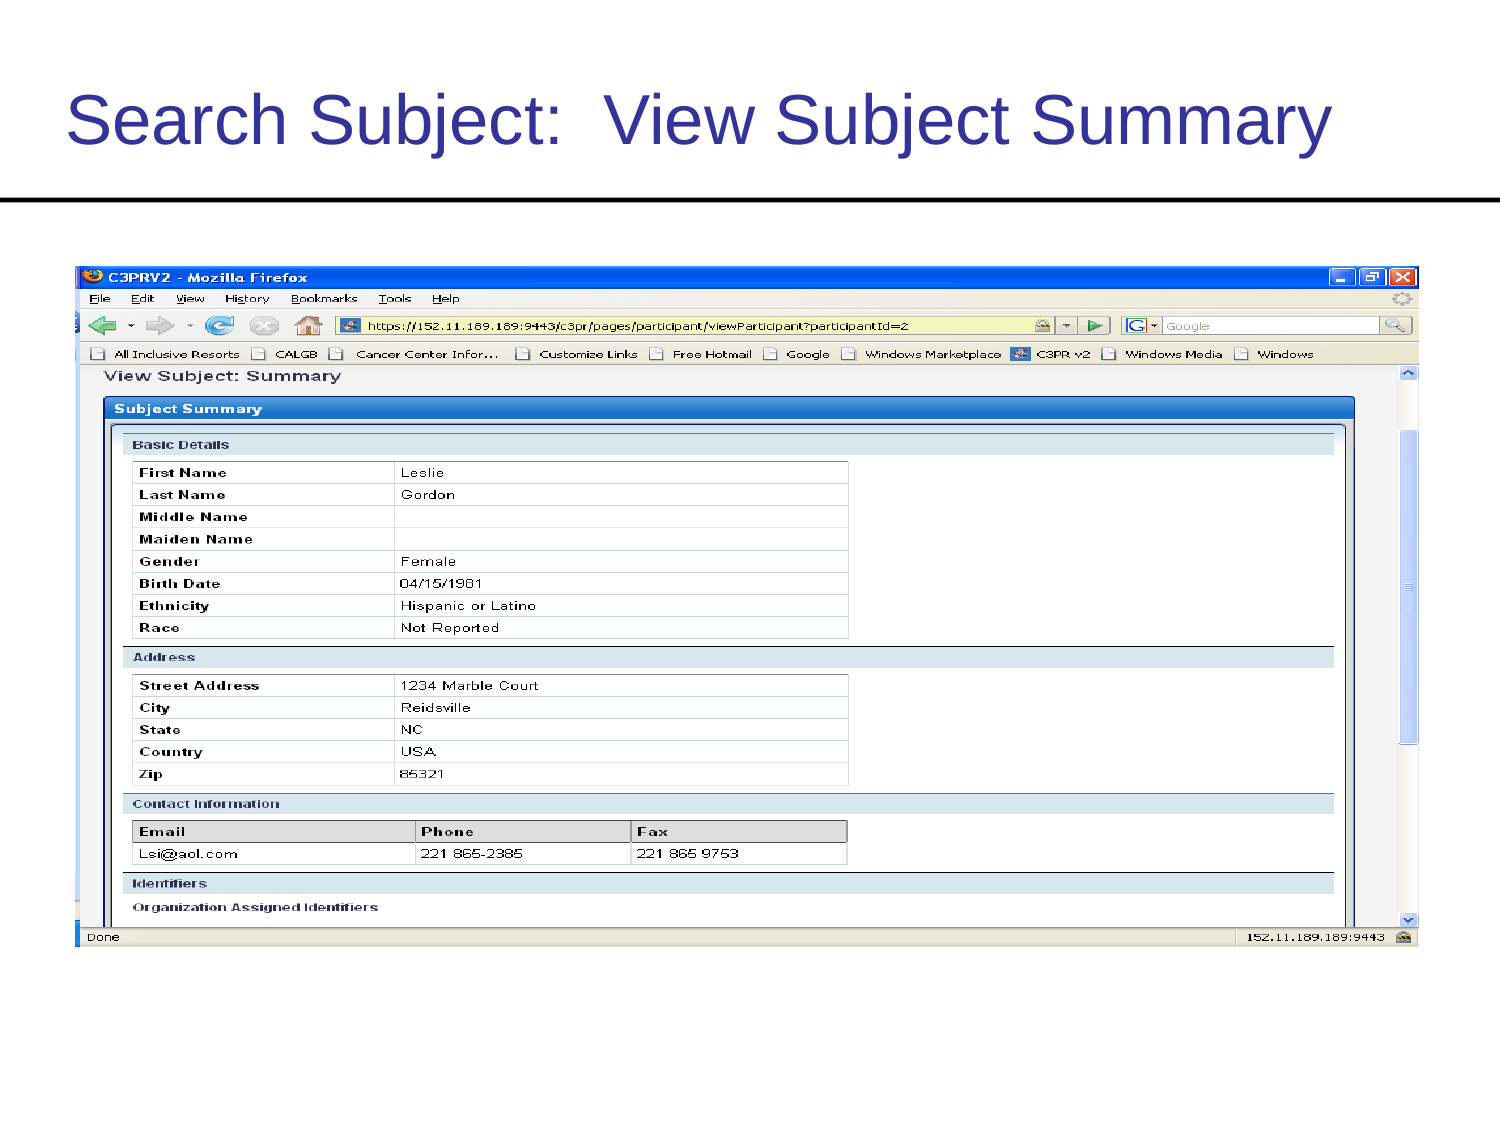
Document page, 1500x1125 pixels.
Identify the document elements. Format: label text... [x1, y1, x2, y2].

title Search Subject: View Subject Summary [49, 62, 1401, 171]
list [74, 262, 1426, 951]
